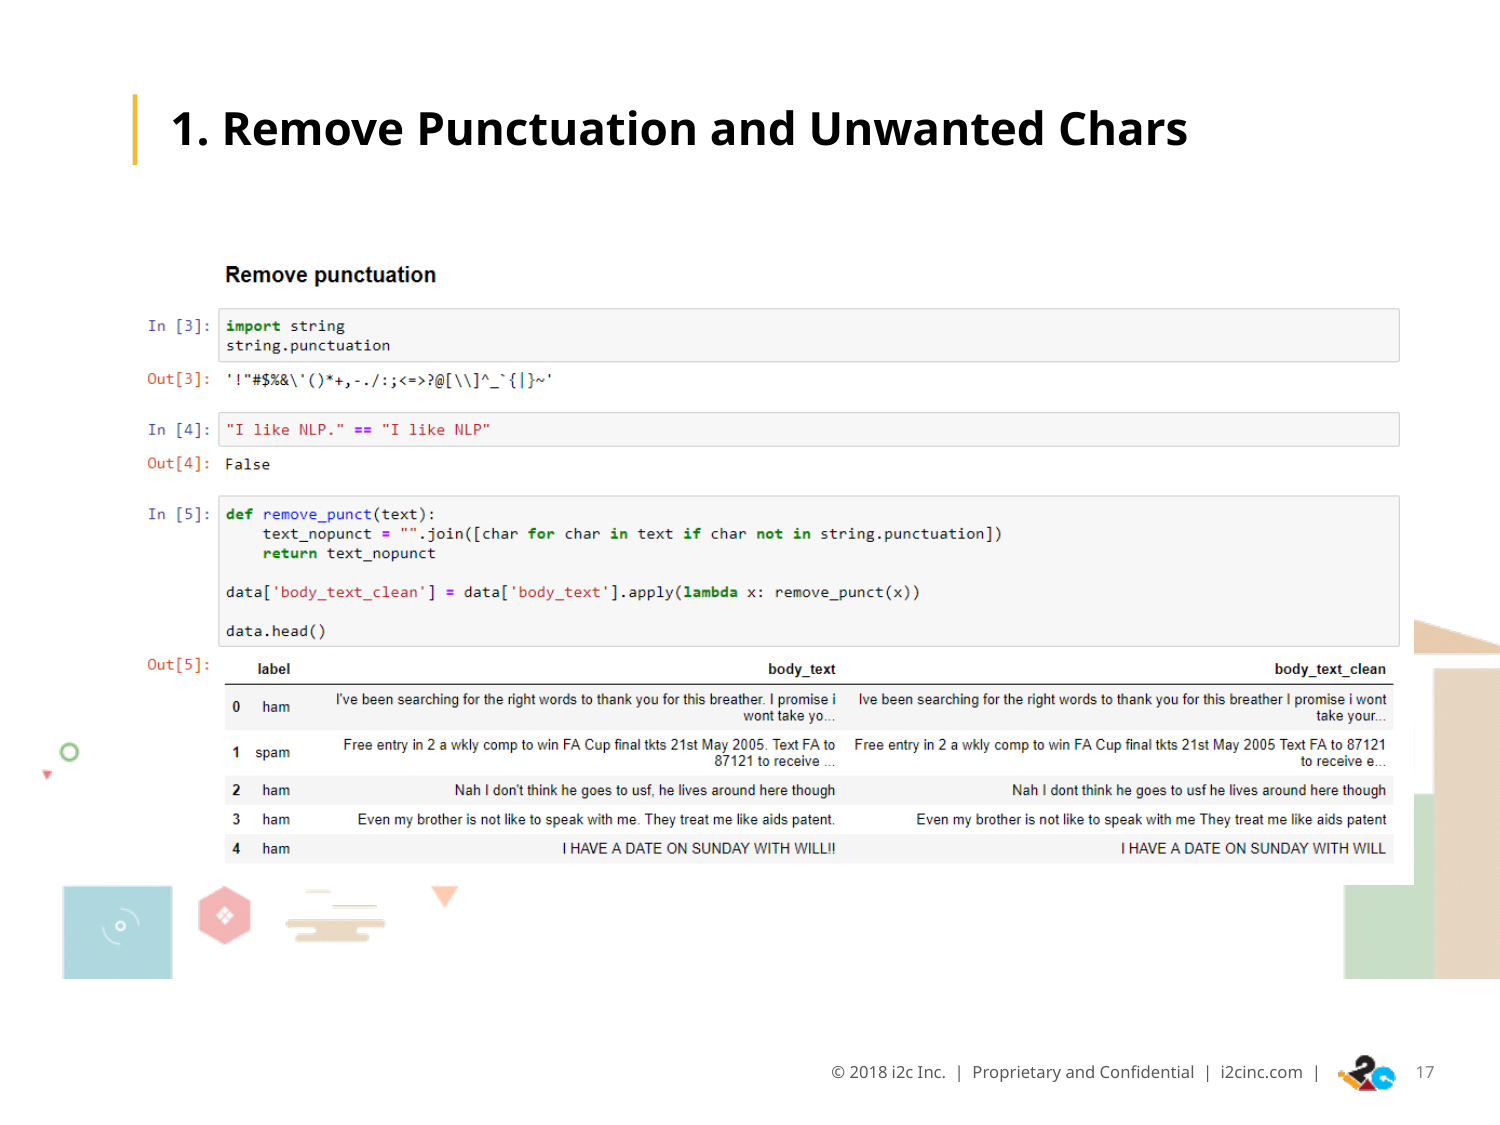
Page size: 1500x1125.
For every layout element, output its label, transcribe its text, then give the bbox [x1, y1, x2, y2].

text_box 1. Remove Punctuation and Unwanted Chars [155, 94, 1395, 238]
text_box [2, 522, 1500, 979]
picture [104, 239, 1415, 885]
picture [1337, 1054, 1396, 1091]
